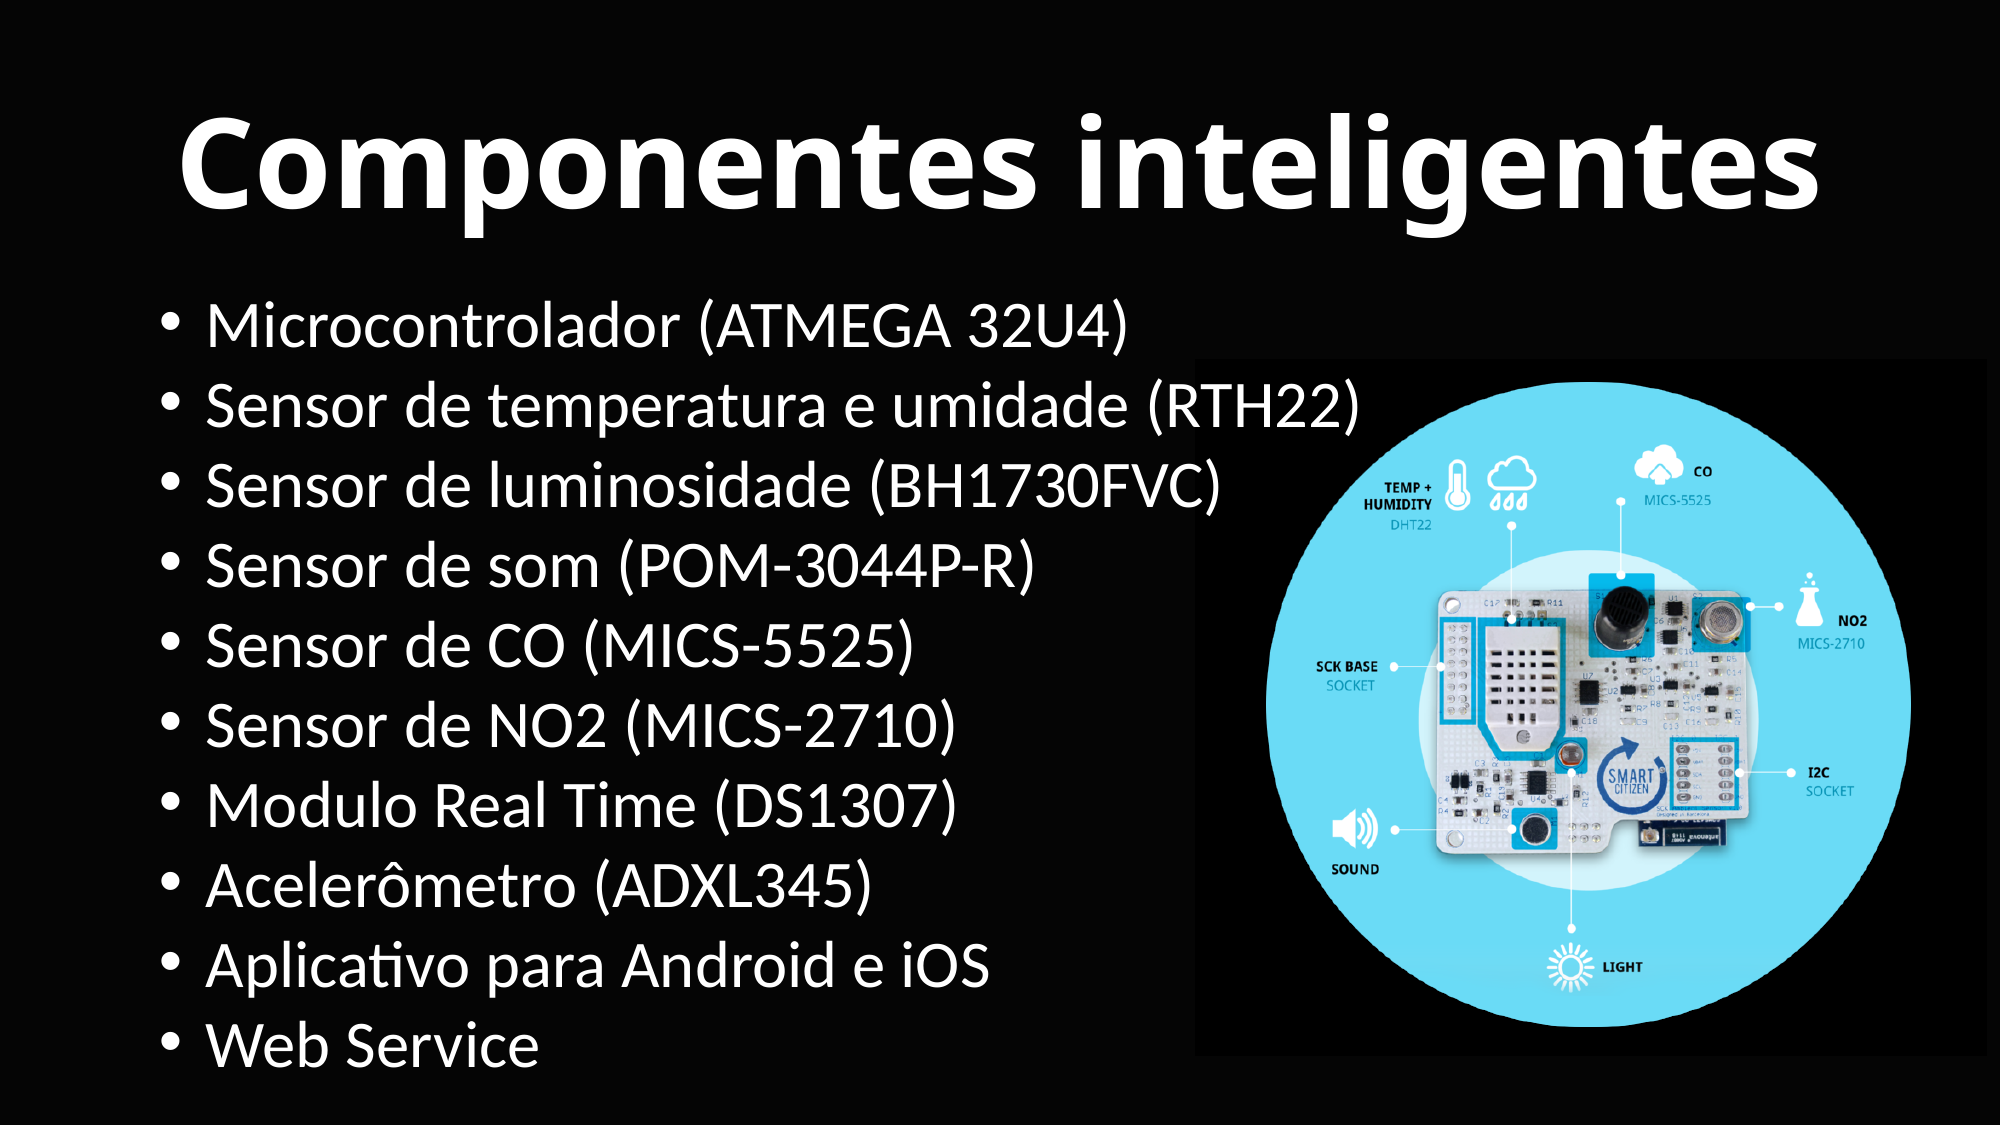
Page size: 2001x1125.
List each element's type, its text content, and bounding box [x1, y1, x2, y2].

picture [1195, 359, 1987, 1056]
text_box Microcontrolador (ATMEGA 32U4) Sensor de temperatura e umidade (RTH22) Sensor de luminosidade (BH1730FVC) Sensor de som (POM-3044P-R) Sensor de CO (MICS-5525) Sensor de NO2 (MICS-2710) Modulo Real Time (DS1307) Acelerômetro (ADXL345) Aplicativo para Android e iOS Web Service [144, 273, 1379, 1125]
title Componentes inteligentes [137, 59, 1863, 278]
